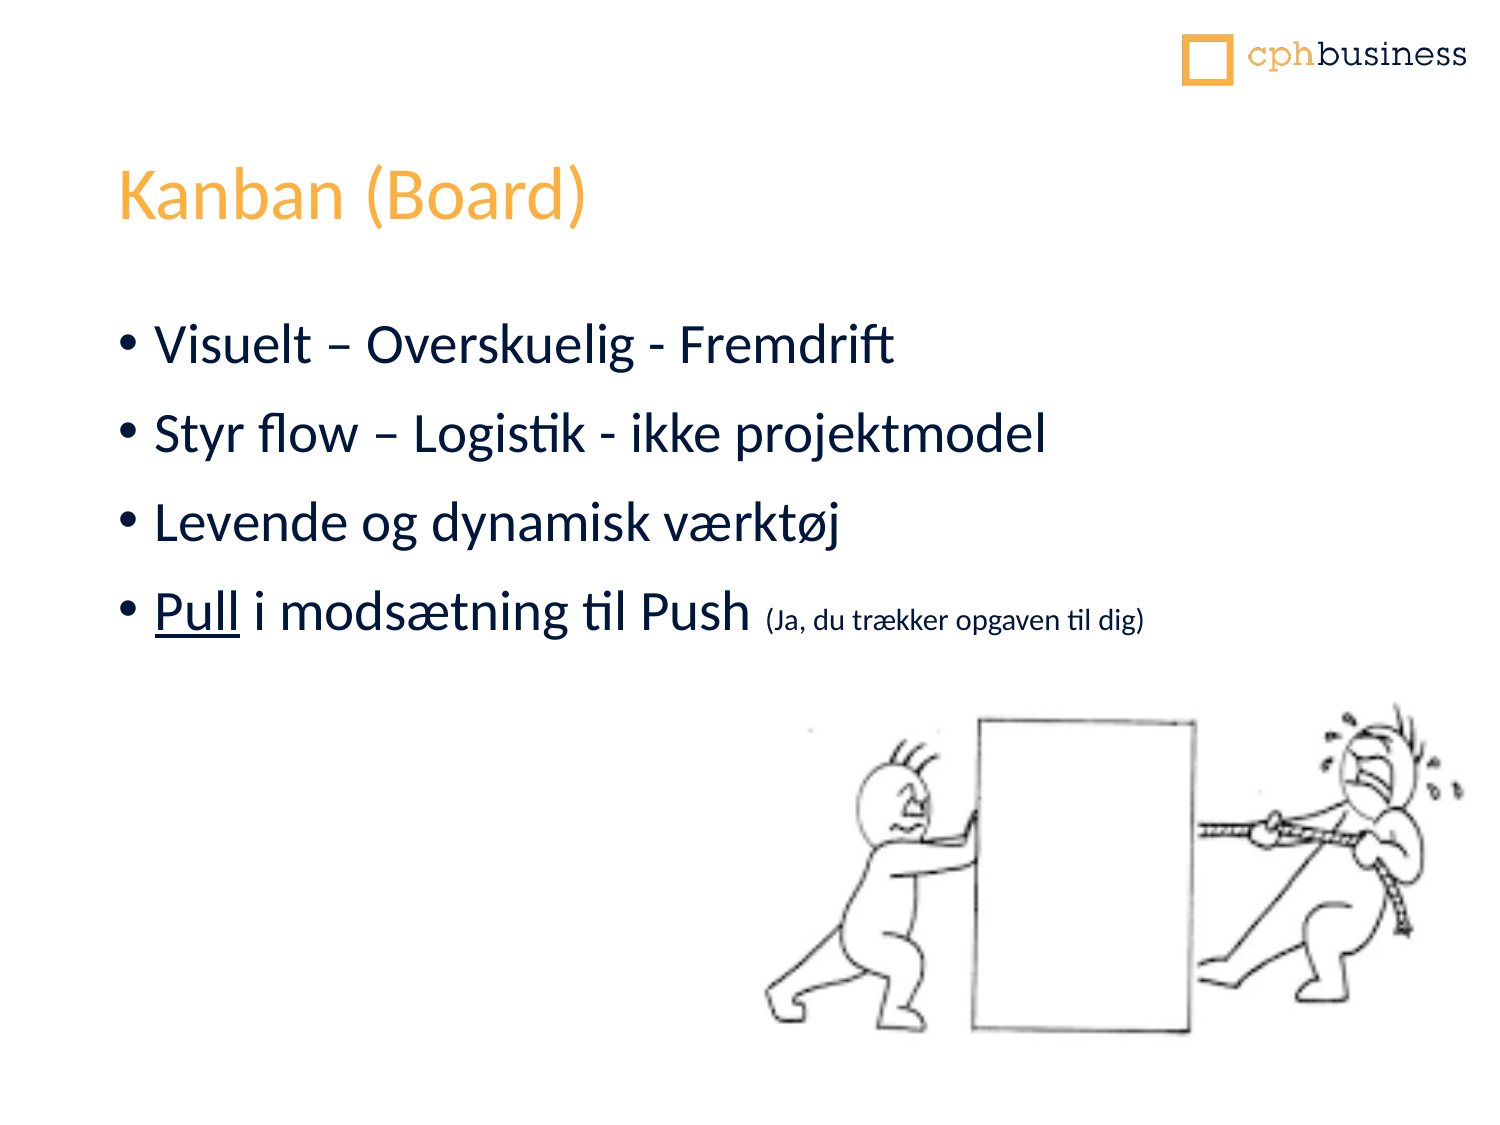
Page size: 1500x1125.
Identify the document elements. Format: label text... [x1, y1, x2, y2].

title Kanban (Board) [103, 112, 1397, 278]
picture [762, 672, 1492, 1066]
list Visuelt – Overskuelig - Fremdrift Styr flow – Logistik - ikke projektmodel Levende og dynamisk værktøj Pull i modsætning til Push (Ja, du trækker opgaven til dig) [103, 299, 1397, 653]
picture [1131, 0, 1500, 137]
